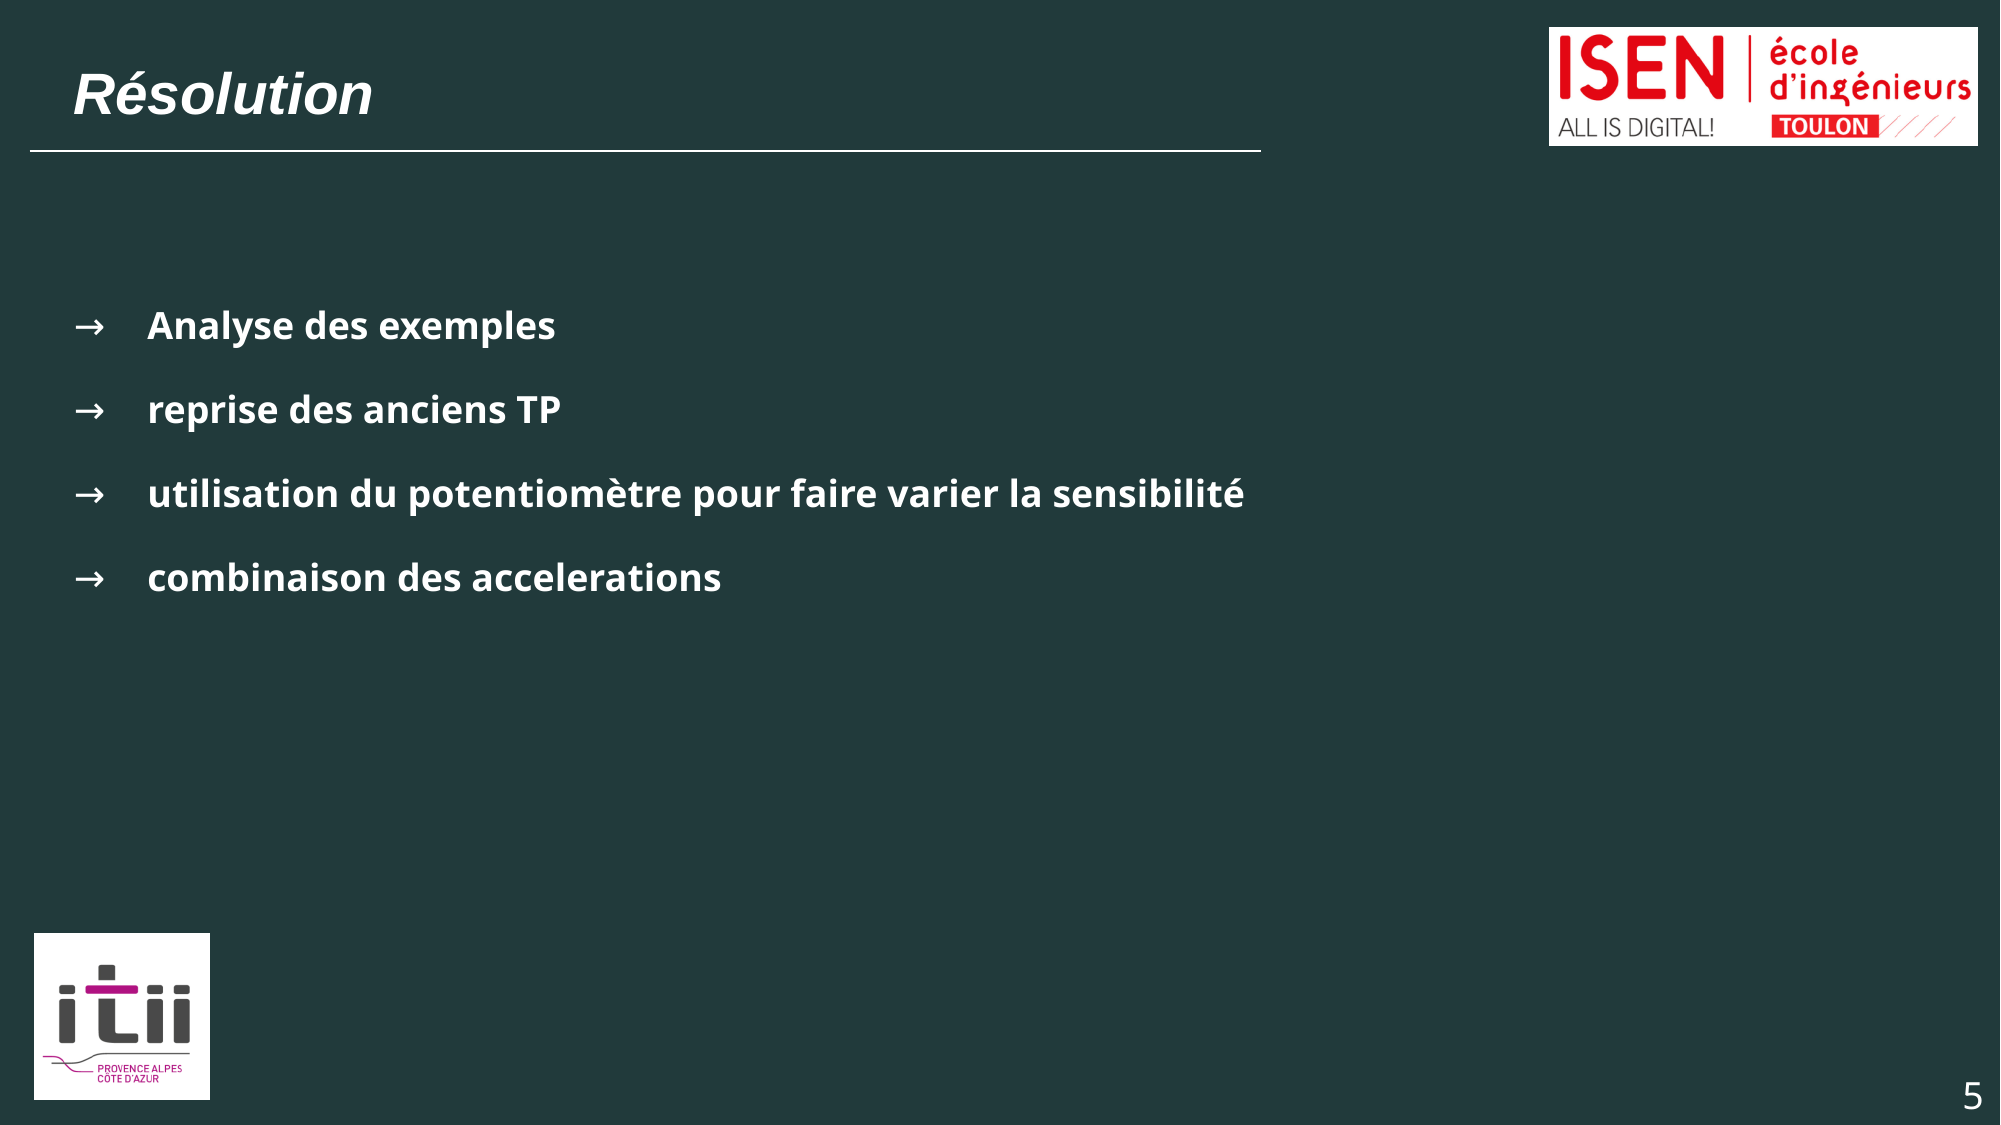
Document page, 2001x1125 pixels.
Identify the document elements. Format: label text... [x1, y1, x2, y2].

picture [34, 932, 210, 1100]
text_box 5 [1947, 1064, 2000, 1125]
list Analyse des exemples reprise des anciens TP utilisation du potentiomètre pour faire varier la sensibilité combinaison des accelerations [73, 284, 1927, 906]
picture [1548, 27, 1978, 147]
title Résolution [73, 63, 1928, 251]
